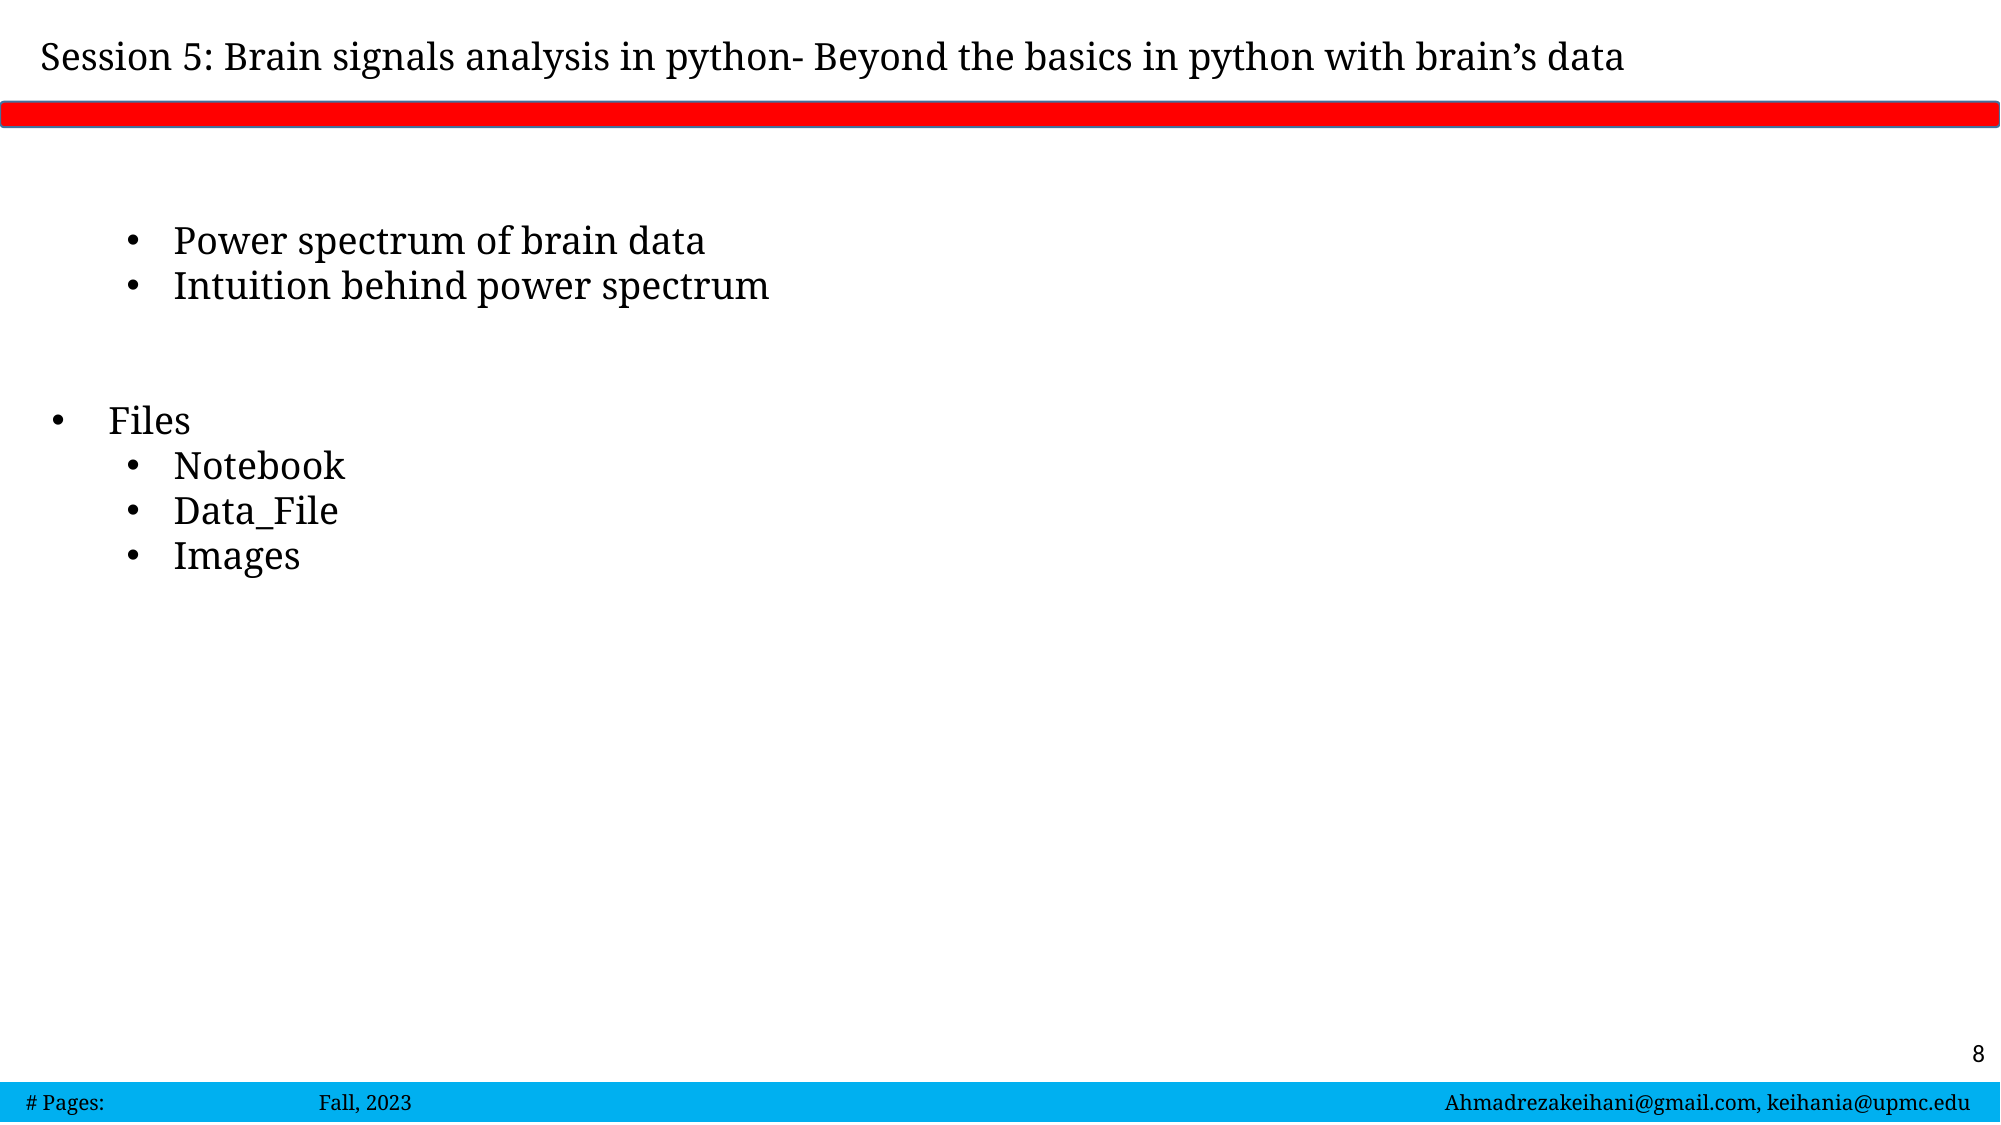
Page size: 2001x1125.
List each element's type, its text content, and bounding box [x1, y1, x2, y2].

text_box Power spectrum of brain data Intuition behind power spectrum Files Notebook Data_File Images [36, 164, 1599, 624]
text_box [0, 100, 2000, 129]
slide_number 8 [1550, 1022, 2000, 1083]
text_box Session 5: Brain signals analysis in python- Beyond the basics in python with brain’s data [25, 25, 1873, 86]
text_box # Pages: Fall, 2023 Ahmadrezakeihani@gmail.com, keihania@upmc.edu [0, 1082, 2000, 1122]
